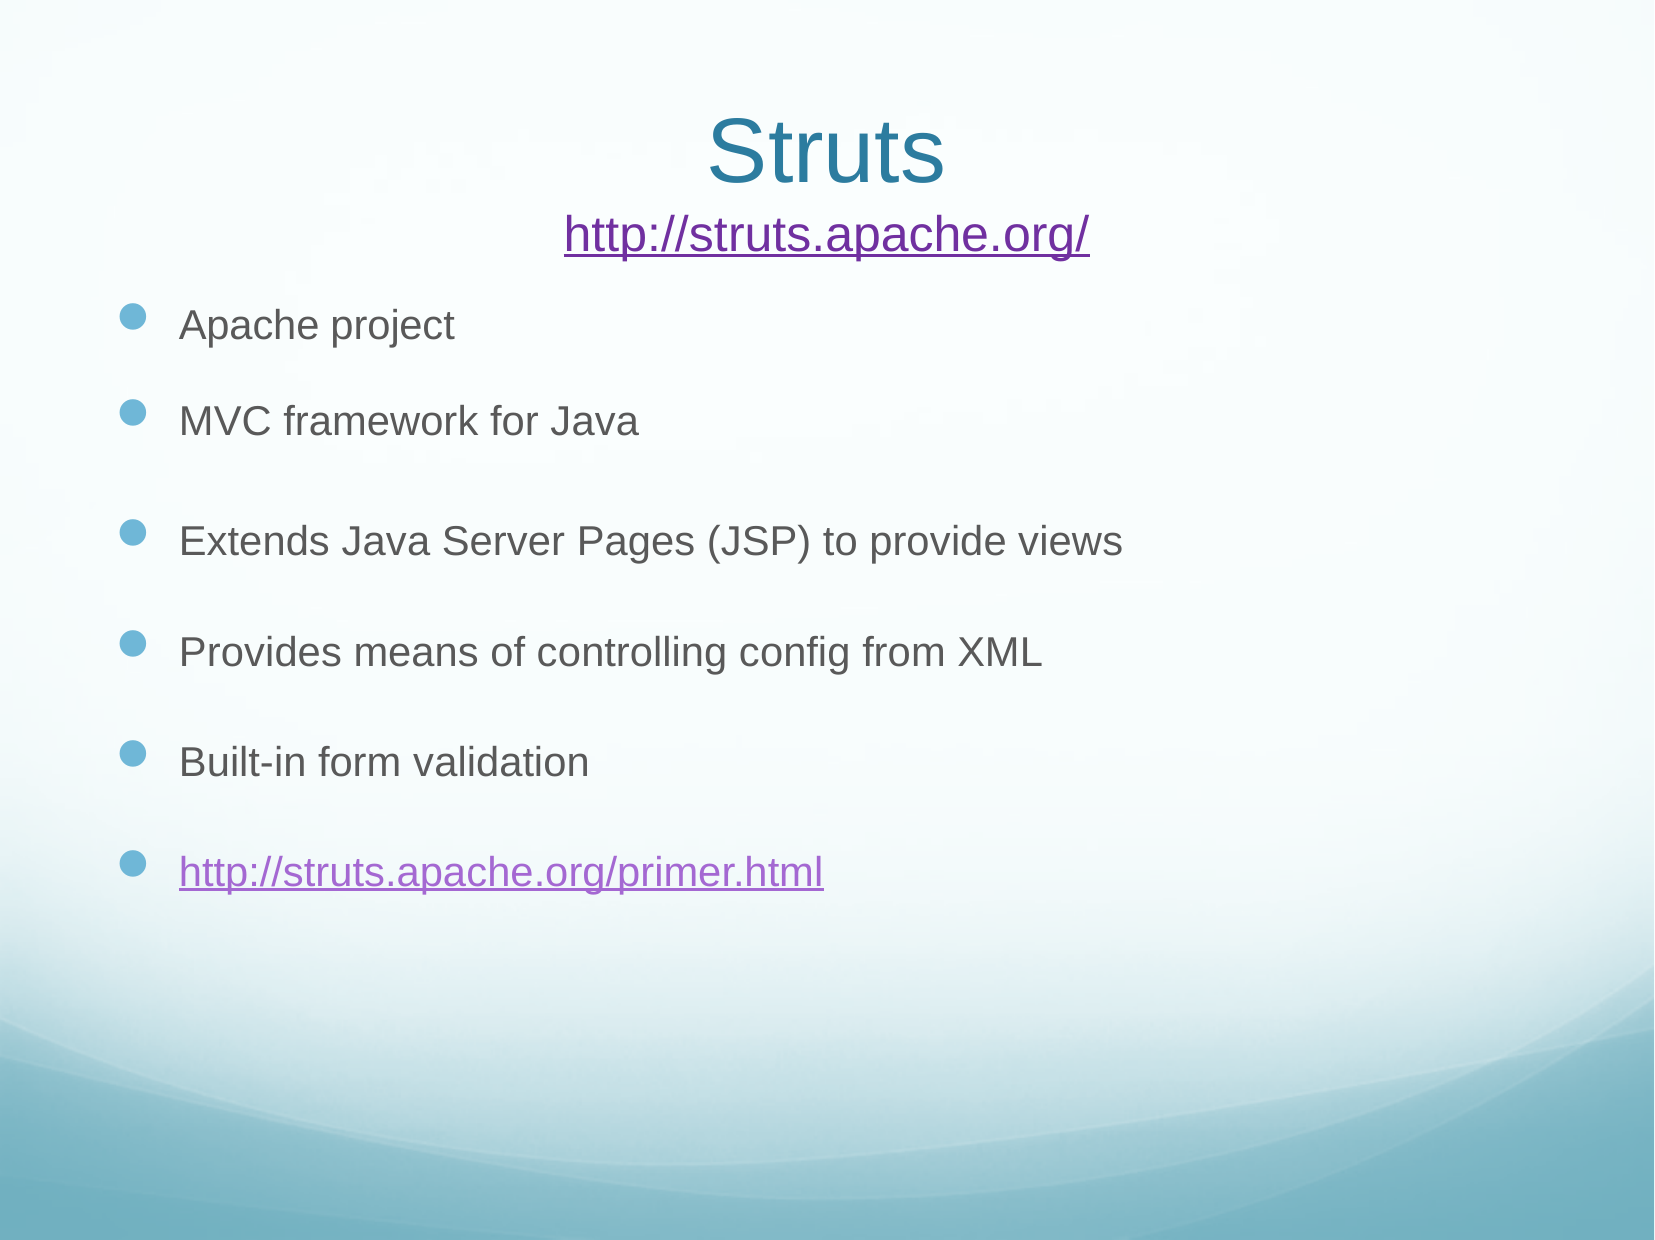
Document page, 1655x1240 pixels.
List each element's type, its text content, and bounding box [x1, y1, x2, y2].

title Struts http://struts.apache.org/ [99, 19, 1555, 262]
list Apache project MVC framework for Java Extends Java Server Pages (JSP) to provide views Provides means of controlling config from XML Built-in form validation http://struts.apache.org/primer.html [99, 289, 1555, 1075]
